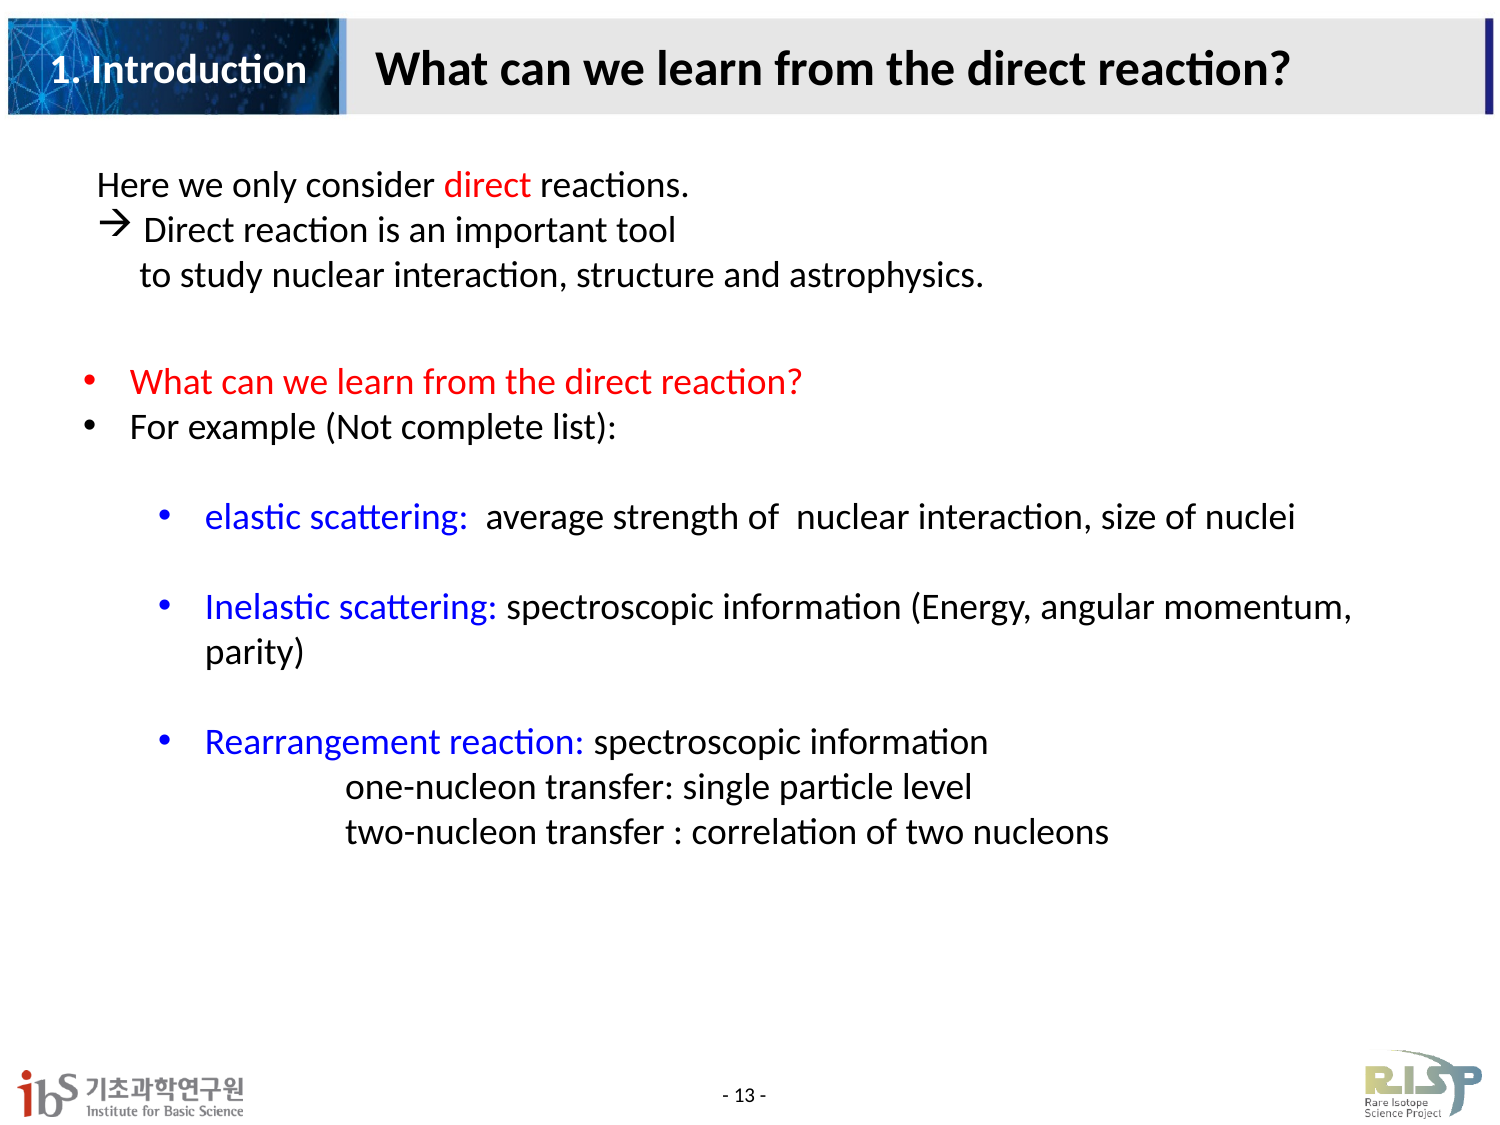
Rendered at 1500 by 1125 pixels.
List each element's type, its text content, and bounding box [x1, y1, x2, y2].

picture [2, 10, 1500, 130]
text_box What can we learn from the direct reaction? For example (Not complete list): elastic scattering: average strength of nuclear interaction, size of nuclei Inelastic scattering: spectroscopic information (Energy, angular momentum, parity) Rearrangement reaction: spectroscopic information one-nucleon transfer: single particle level two-nucleon transfer : correlation of two nucleons [68, 349, 1427, 905]
picture [1364, 1049, 1482, 1119]
picture [17, 1070, 243, 1117]
text_box Here we only consider direct reactions. Direct reaction is an important tool to study nuclear interaction, structure and astrophysics. [82, 152, 1001, 303]
